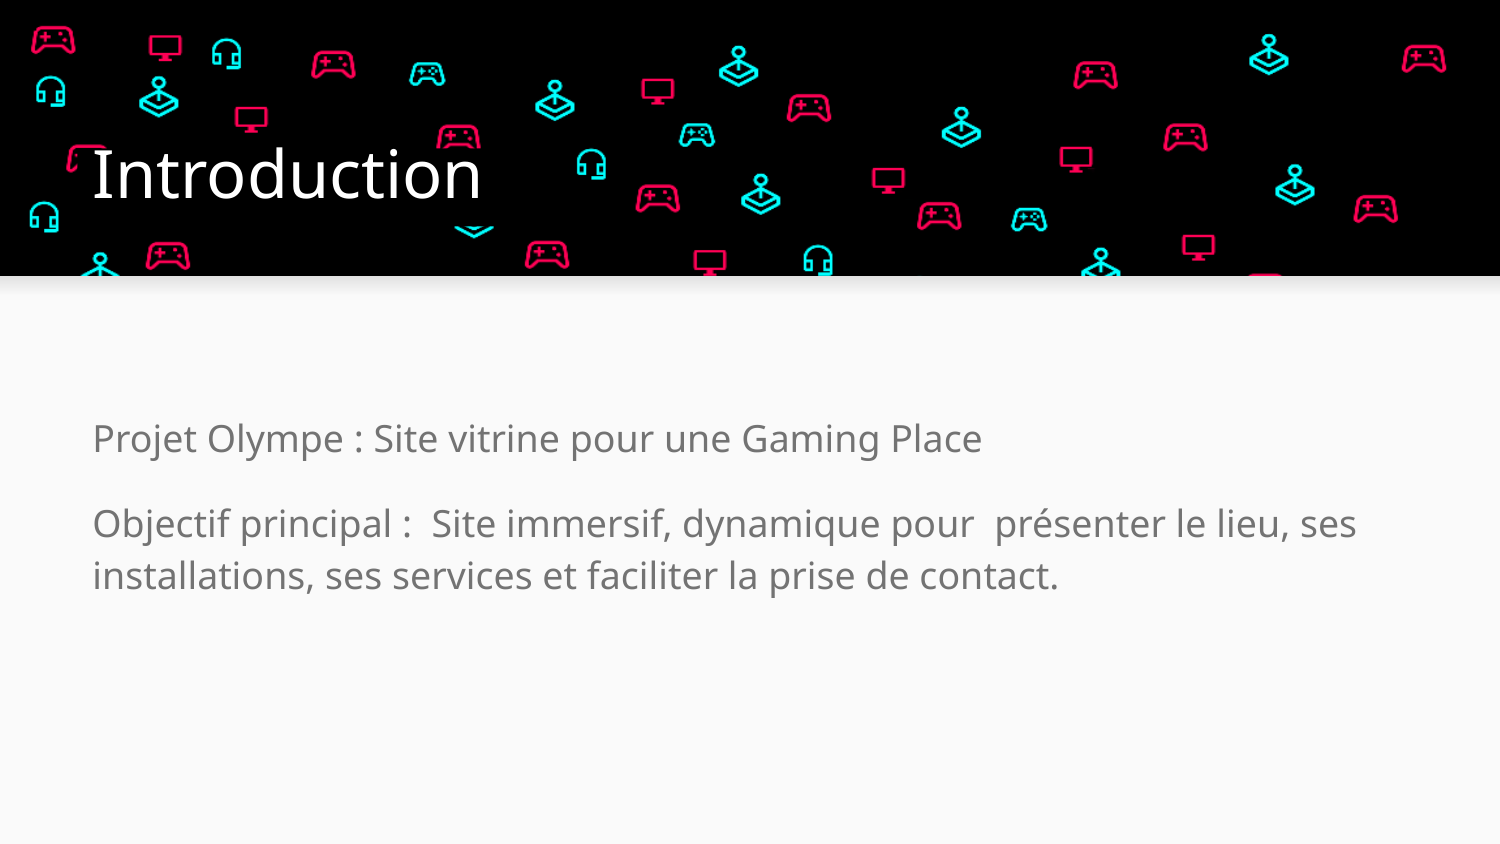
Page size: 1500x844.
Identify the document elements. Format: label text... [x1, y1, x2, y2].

list Projet Olympe : Site vitrine pour une Gaming Place Objectif principal : Site immersif, dynamique pour présenter le lieu, ses installations, ses services et faciliter la prise de contact. [77, 314, 1427, 760]
title Introduction [77, 148, 549, 227]
picture [0, 0, 1500, 276]
